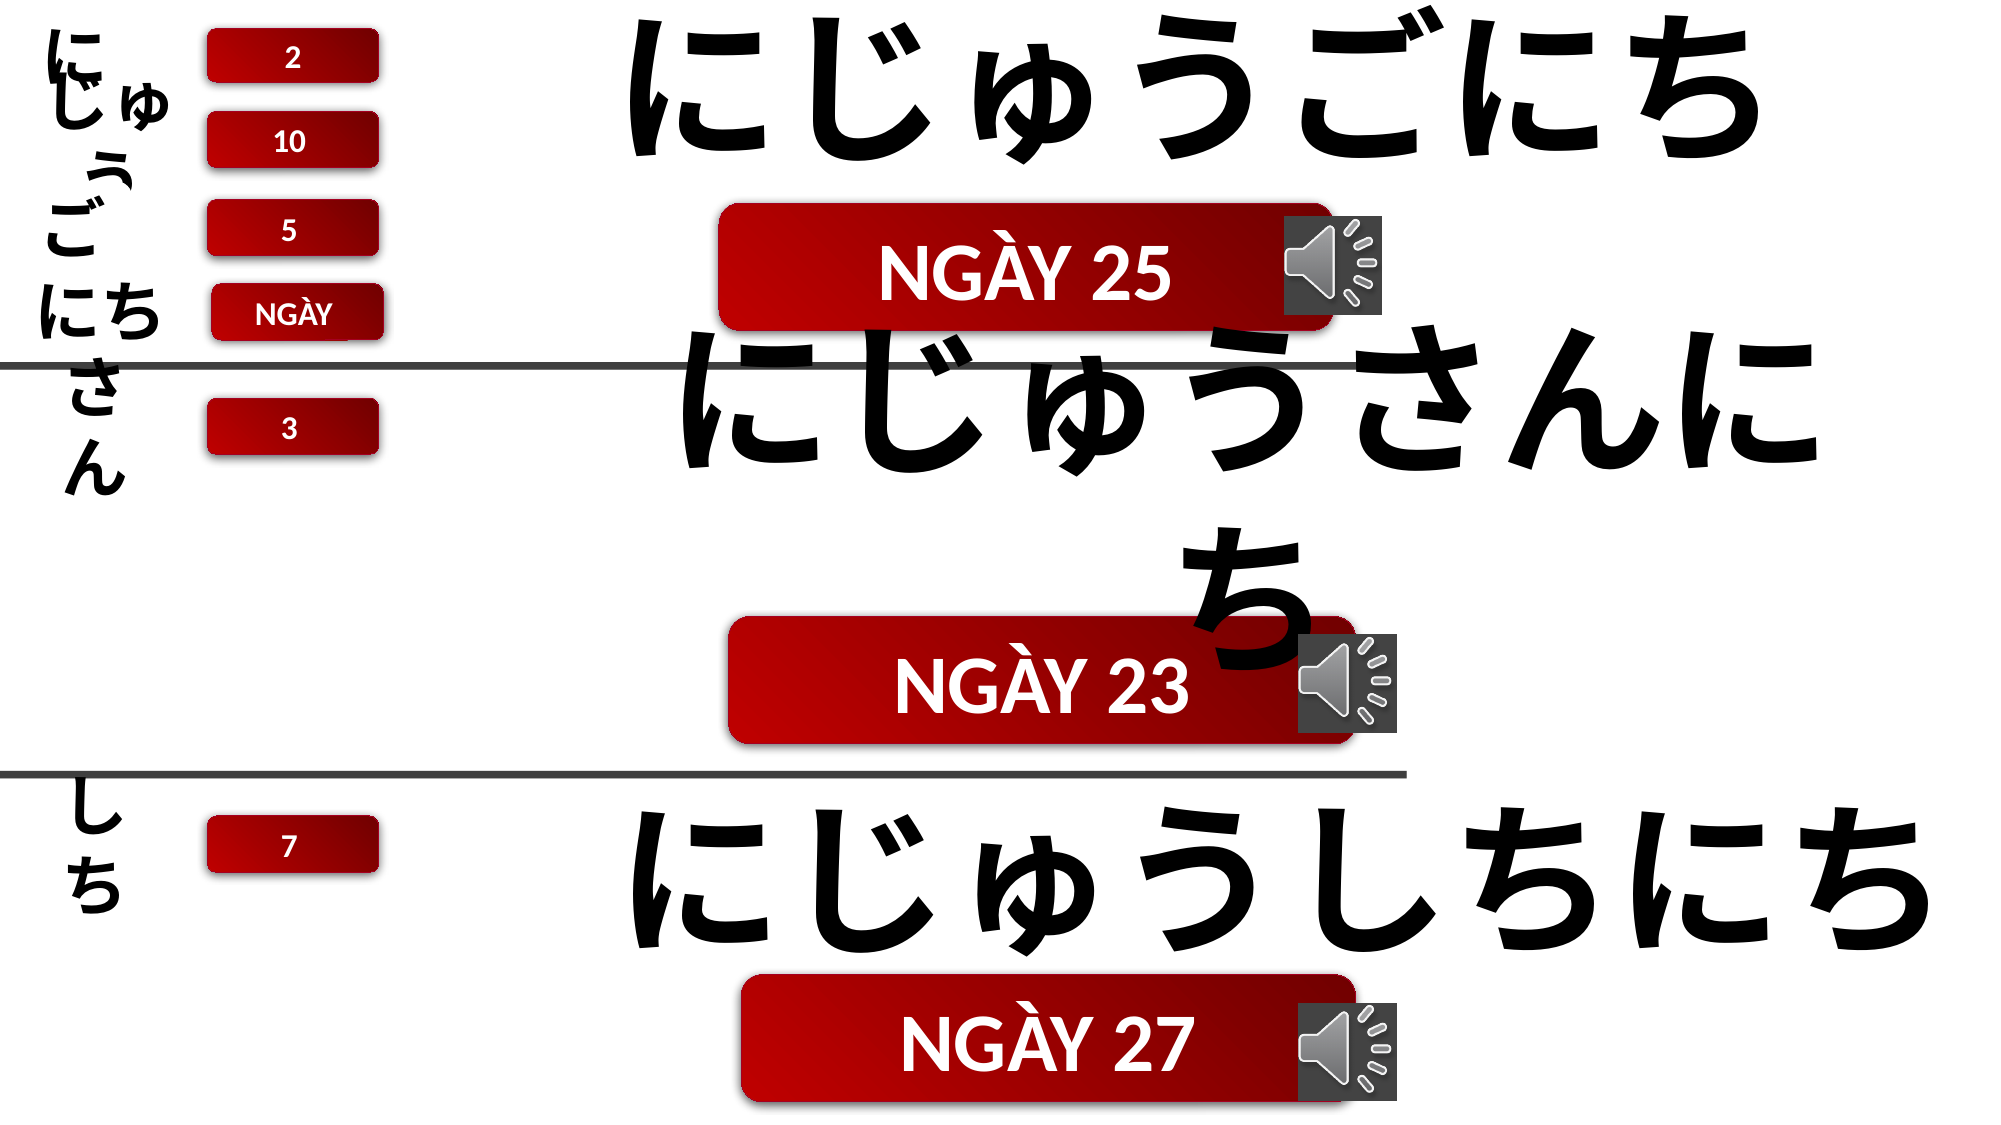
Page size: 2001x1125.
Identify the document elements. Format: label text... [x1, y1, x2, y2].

text_box [0, 770, 1407, 779]
text_box ご [13, 181, 133, 268]
text_box さん [14, 379, 177, 472]
text_box に [21, 9, 236, 101]
text_box にじゅうさんにち [587, 426, 1912, 565]
text_box しち [14, 797, 177, 890]
picture [1283, 215, 1384, 316]
text_box NGÀY [211, 283, 384, 341]
text_box にじゅうごにち [503, 37, 1891, 129]
text_box 7 [207, 815, 379, 873]
text_box [0, 362, 1407, 370]
picture [1297, 633, 1398, 734]
text_box にち [13, 264, 188, 356]
text_box 10 [207, 111, 379, 168]
text_box にじゅうしちにち [582, 805, 1985, 944]
text_box じゅう [13, 93, 208, 185]
picture [1297, 1001, 1398, 1102]
text_box 2 [207, 28, 379, 83]
text_box 3 [207, 398, 379, 455]
text_box NGÀY 25 [718, 203, 1333, 331]
text_box 5 [207, 199, 379, 256]
text_box NGÀY 23 [728, 616, 1355, 744]
text_box NGÀY 27 [741, 974, 1356, 1102]
